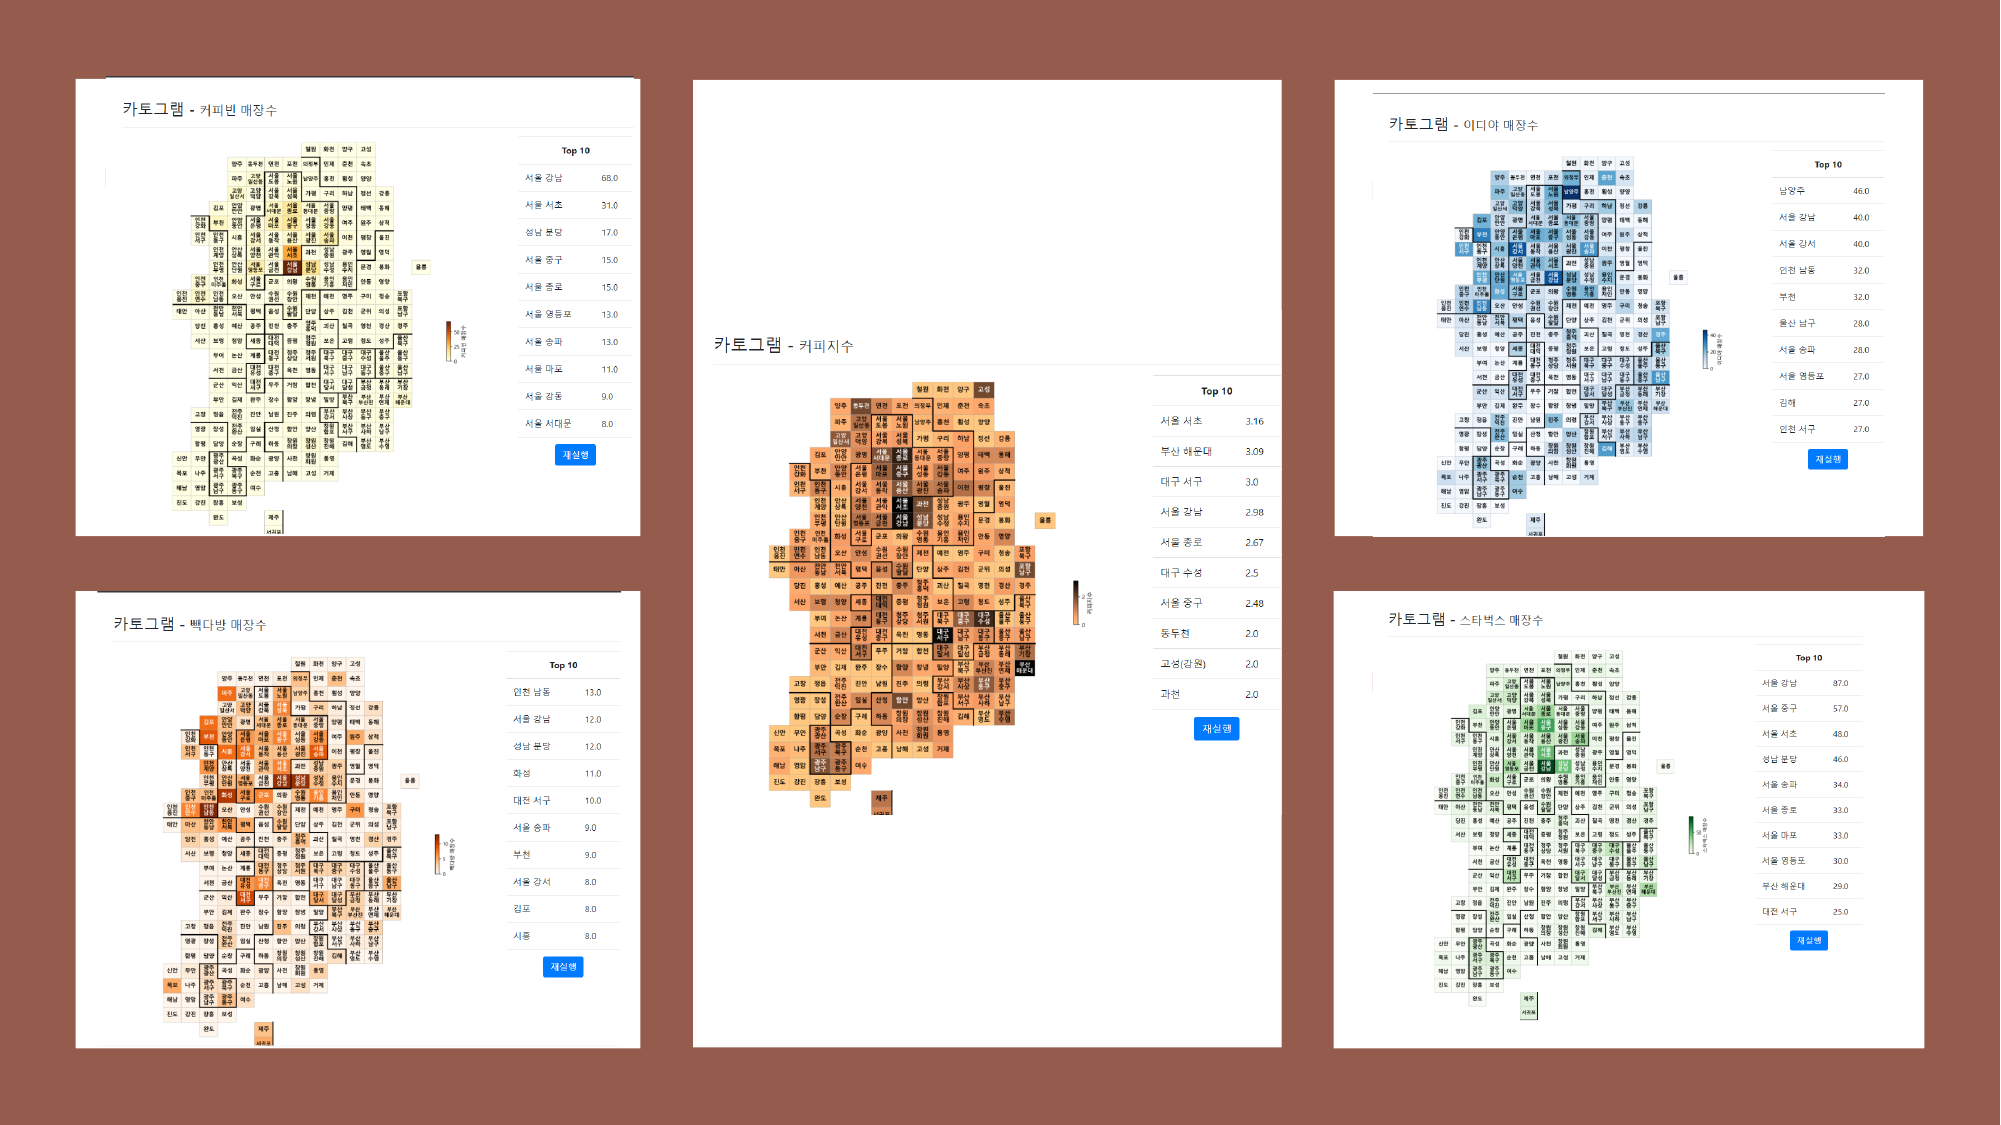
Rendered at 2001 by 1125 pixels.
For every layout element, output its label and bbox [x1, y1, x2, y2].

text_box [75, 590, 641, 1049]
picture [1372, 591, 1866, 1046]
picture [97, 591, 622, 1047]
picture [1372, 93, 1885, 537]
text_box [0, 0, 2000, 1125]
text_box [1333, 590, 1925, 1049]
text_box [1334, 79, 1924, 537]
text_box [75, 78, 641, 537]
text_box [692, 79, 1283, 1048]
picture [695, 310, 1282, 815]
picture [105, 76, 634, 534]
